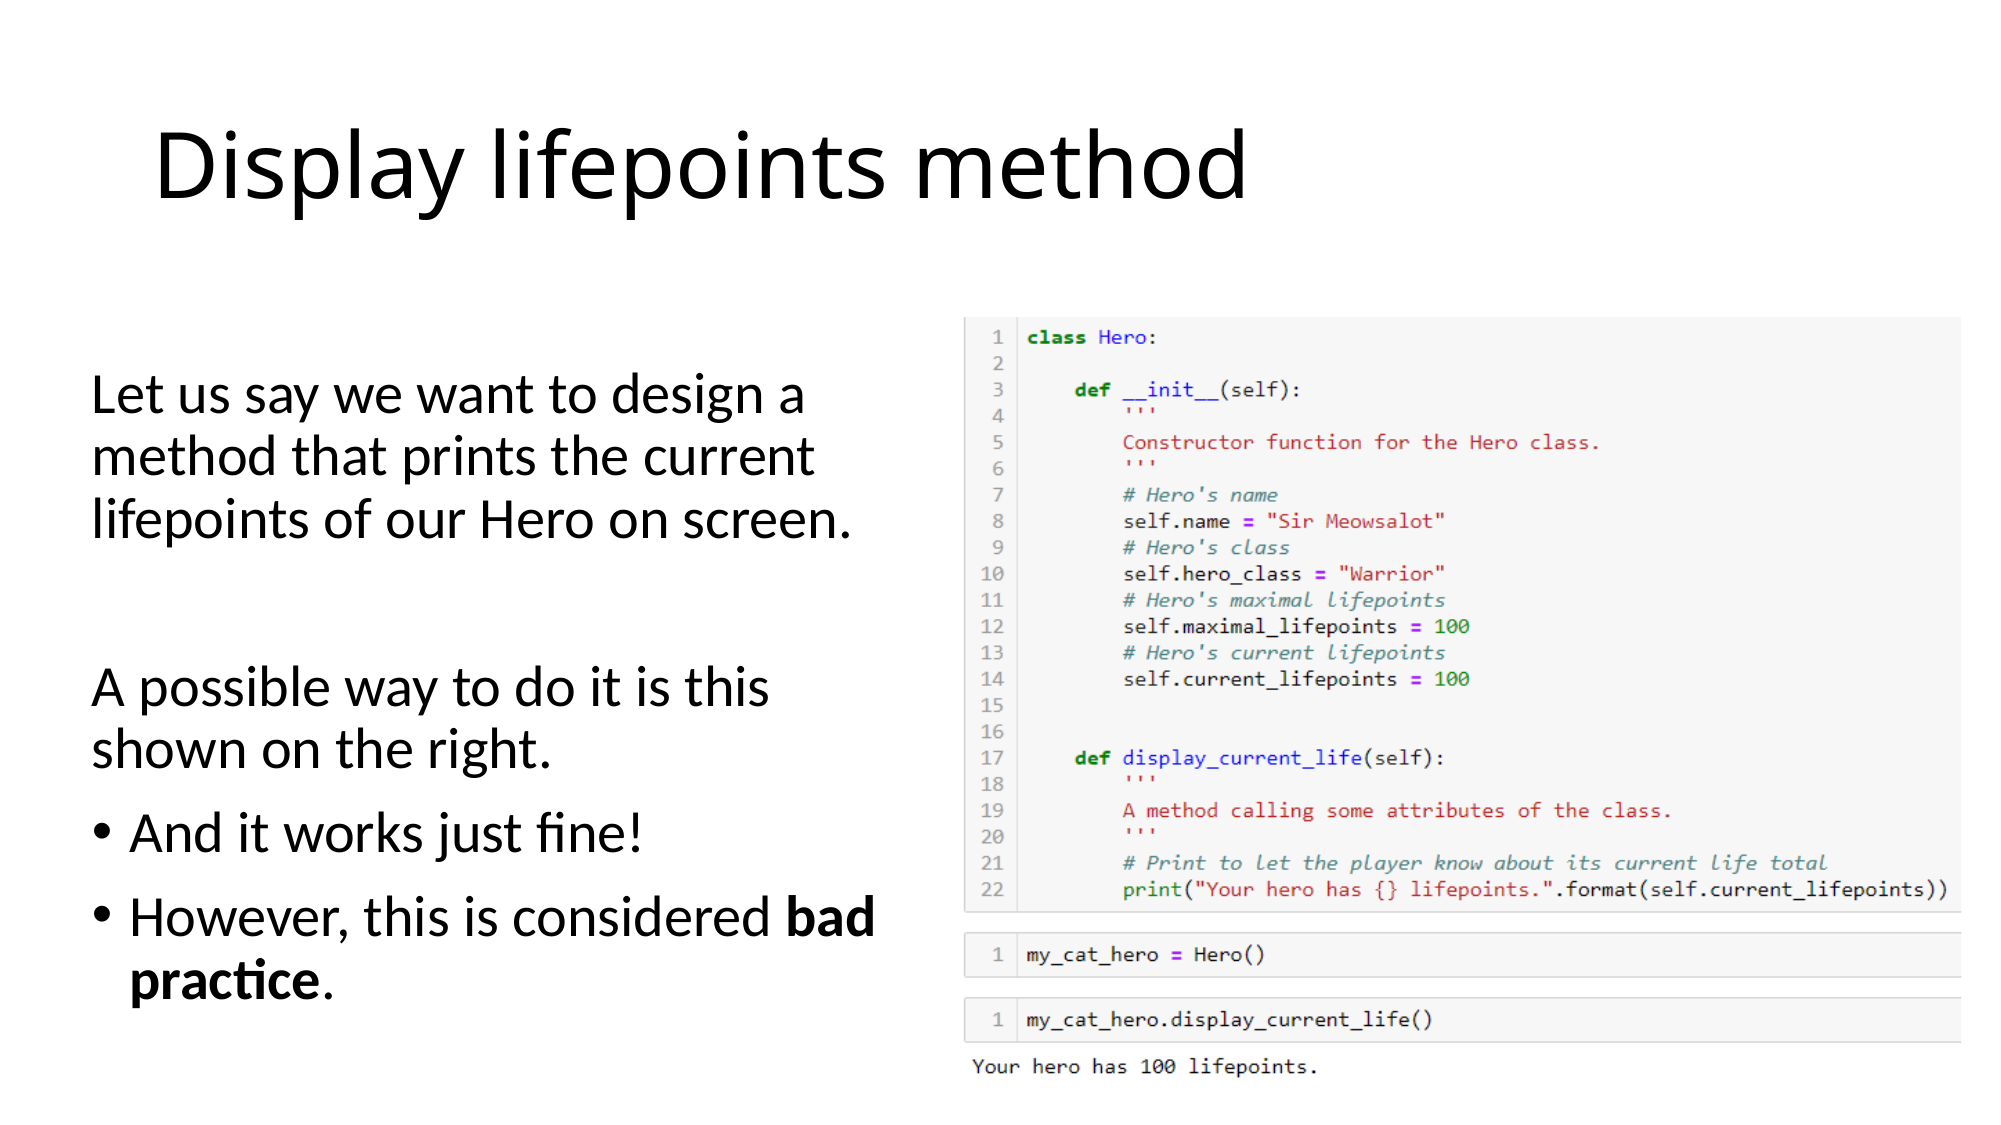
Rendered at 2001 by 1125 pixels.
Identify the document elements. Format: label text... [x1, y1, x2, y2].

list Let us say we want to design a method that prints the current lifepoints of our Hero on screen. A possible way to do it is this shown on the right. And it works just fine! However, this is considered bad practice. [76, 355, 948, 1125]
picture [960, 317, 1962, 1081]
title Display lifepoints method [137, 59, 1863, 278]
